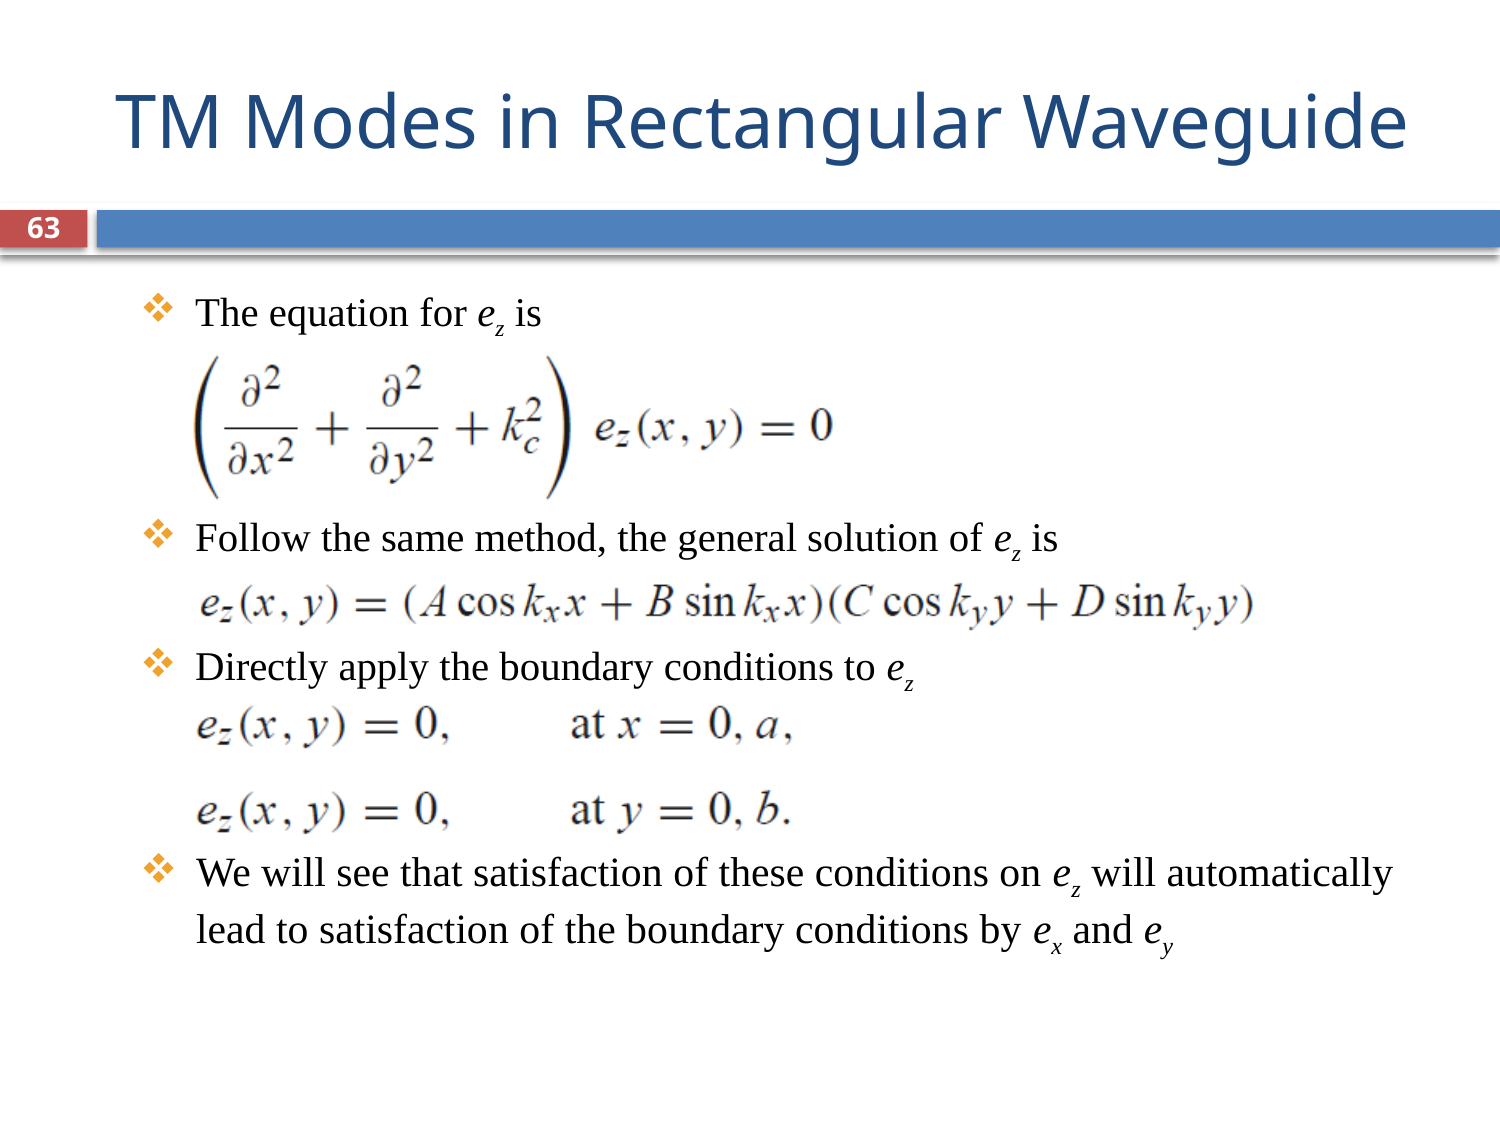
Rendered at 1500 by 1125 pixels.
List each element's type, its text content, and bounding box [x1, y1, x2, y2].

picture [191, 348, 835, 504]
text_box Follow the same method, the general solution of ez is [125, 503, 1207, 575]
picture [191, 703, 803, 838]
slide_number 63 [0, 208, 88, 249]
text_box The equation for ez is [125, 277, 1207, 350]
text_box Directly apply the boundary conditions to ez [125, 632, 1207, 704]
picture [191, 574, 1256, 633]
text_box We will see that satisfaction of these conditions on ez will automatically lead to satisfaction of the boundary conditions by ex and ey [125, 837, 1425, 975]
title TM Modes in Rectangular Waveguide [100, 37, 1438, 200]
